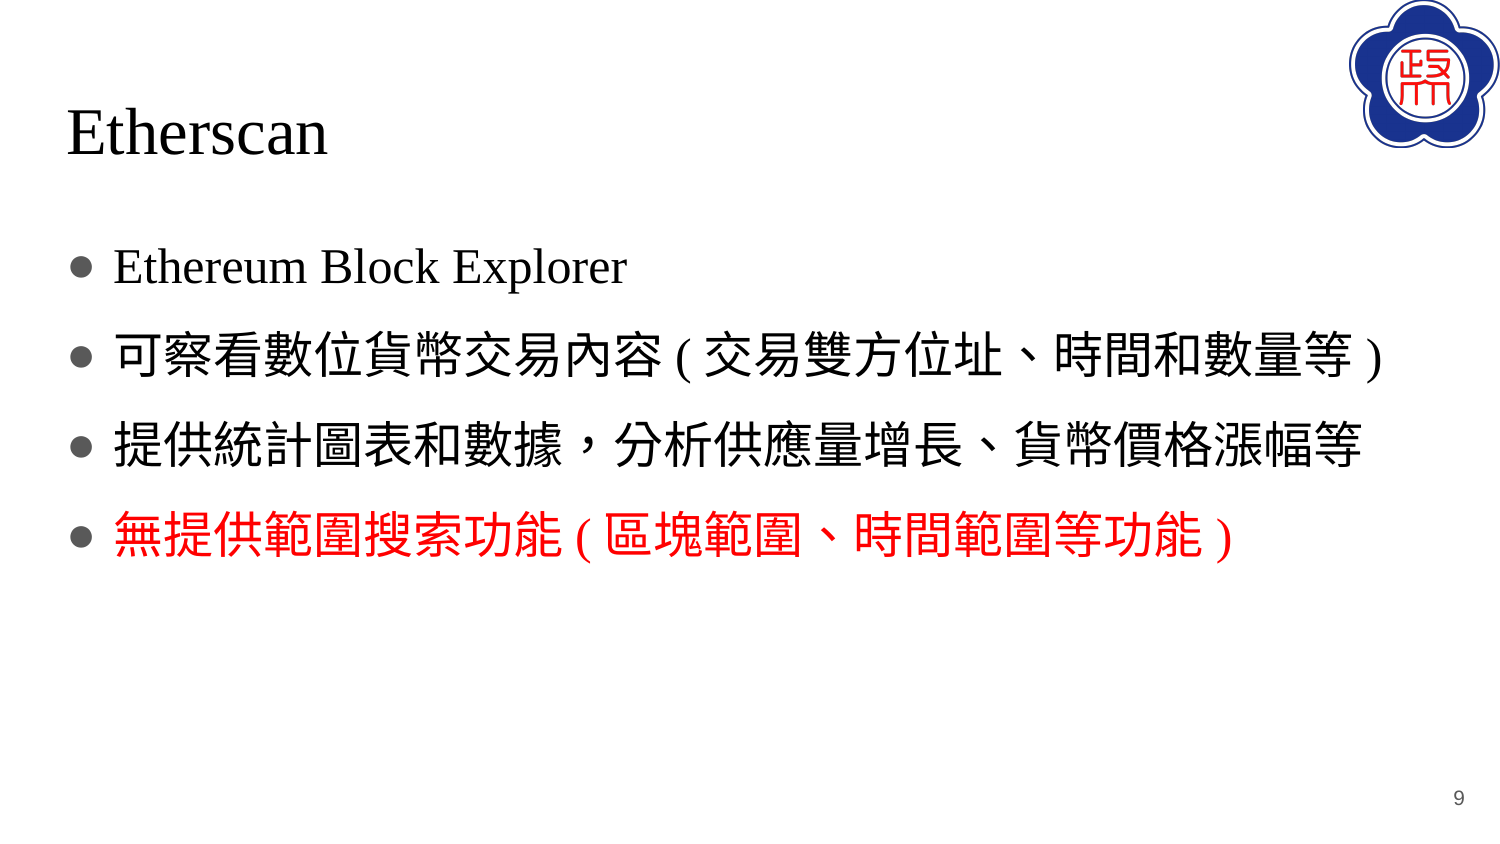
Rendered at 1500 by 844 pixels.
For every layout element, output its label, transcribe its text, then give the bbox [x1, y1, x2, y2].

list Ethereum Block Explorer 可察看數位貨幣交易內容(交易雙方位址、時間和數量等) 提供統計圖表和數據，分析供應量增長、貨幣價格漲幅等 無提供範圍搜索功能(區塊範圍、時間範圍等功能) [51, 189, 1449, 801]
title Etherscan [51, 72, 1449, 167]
picture [1349, 0, 1500, 148]
slide_number 9 [1389, 764, 1480, 830]
